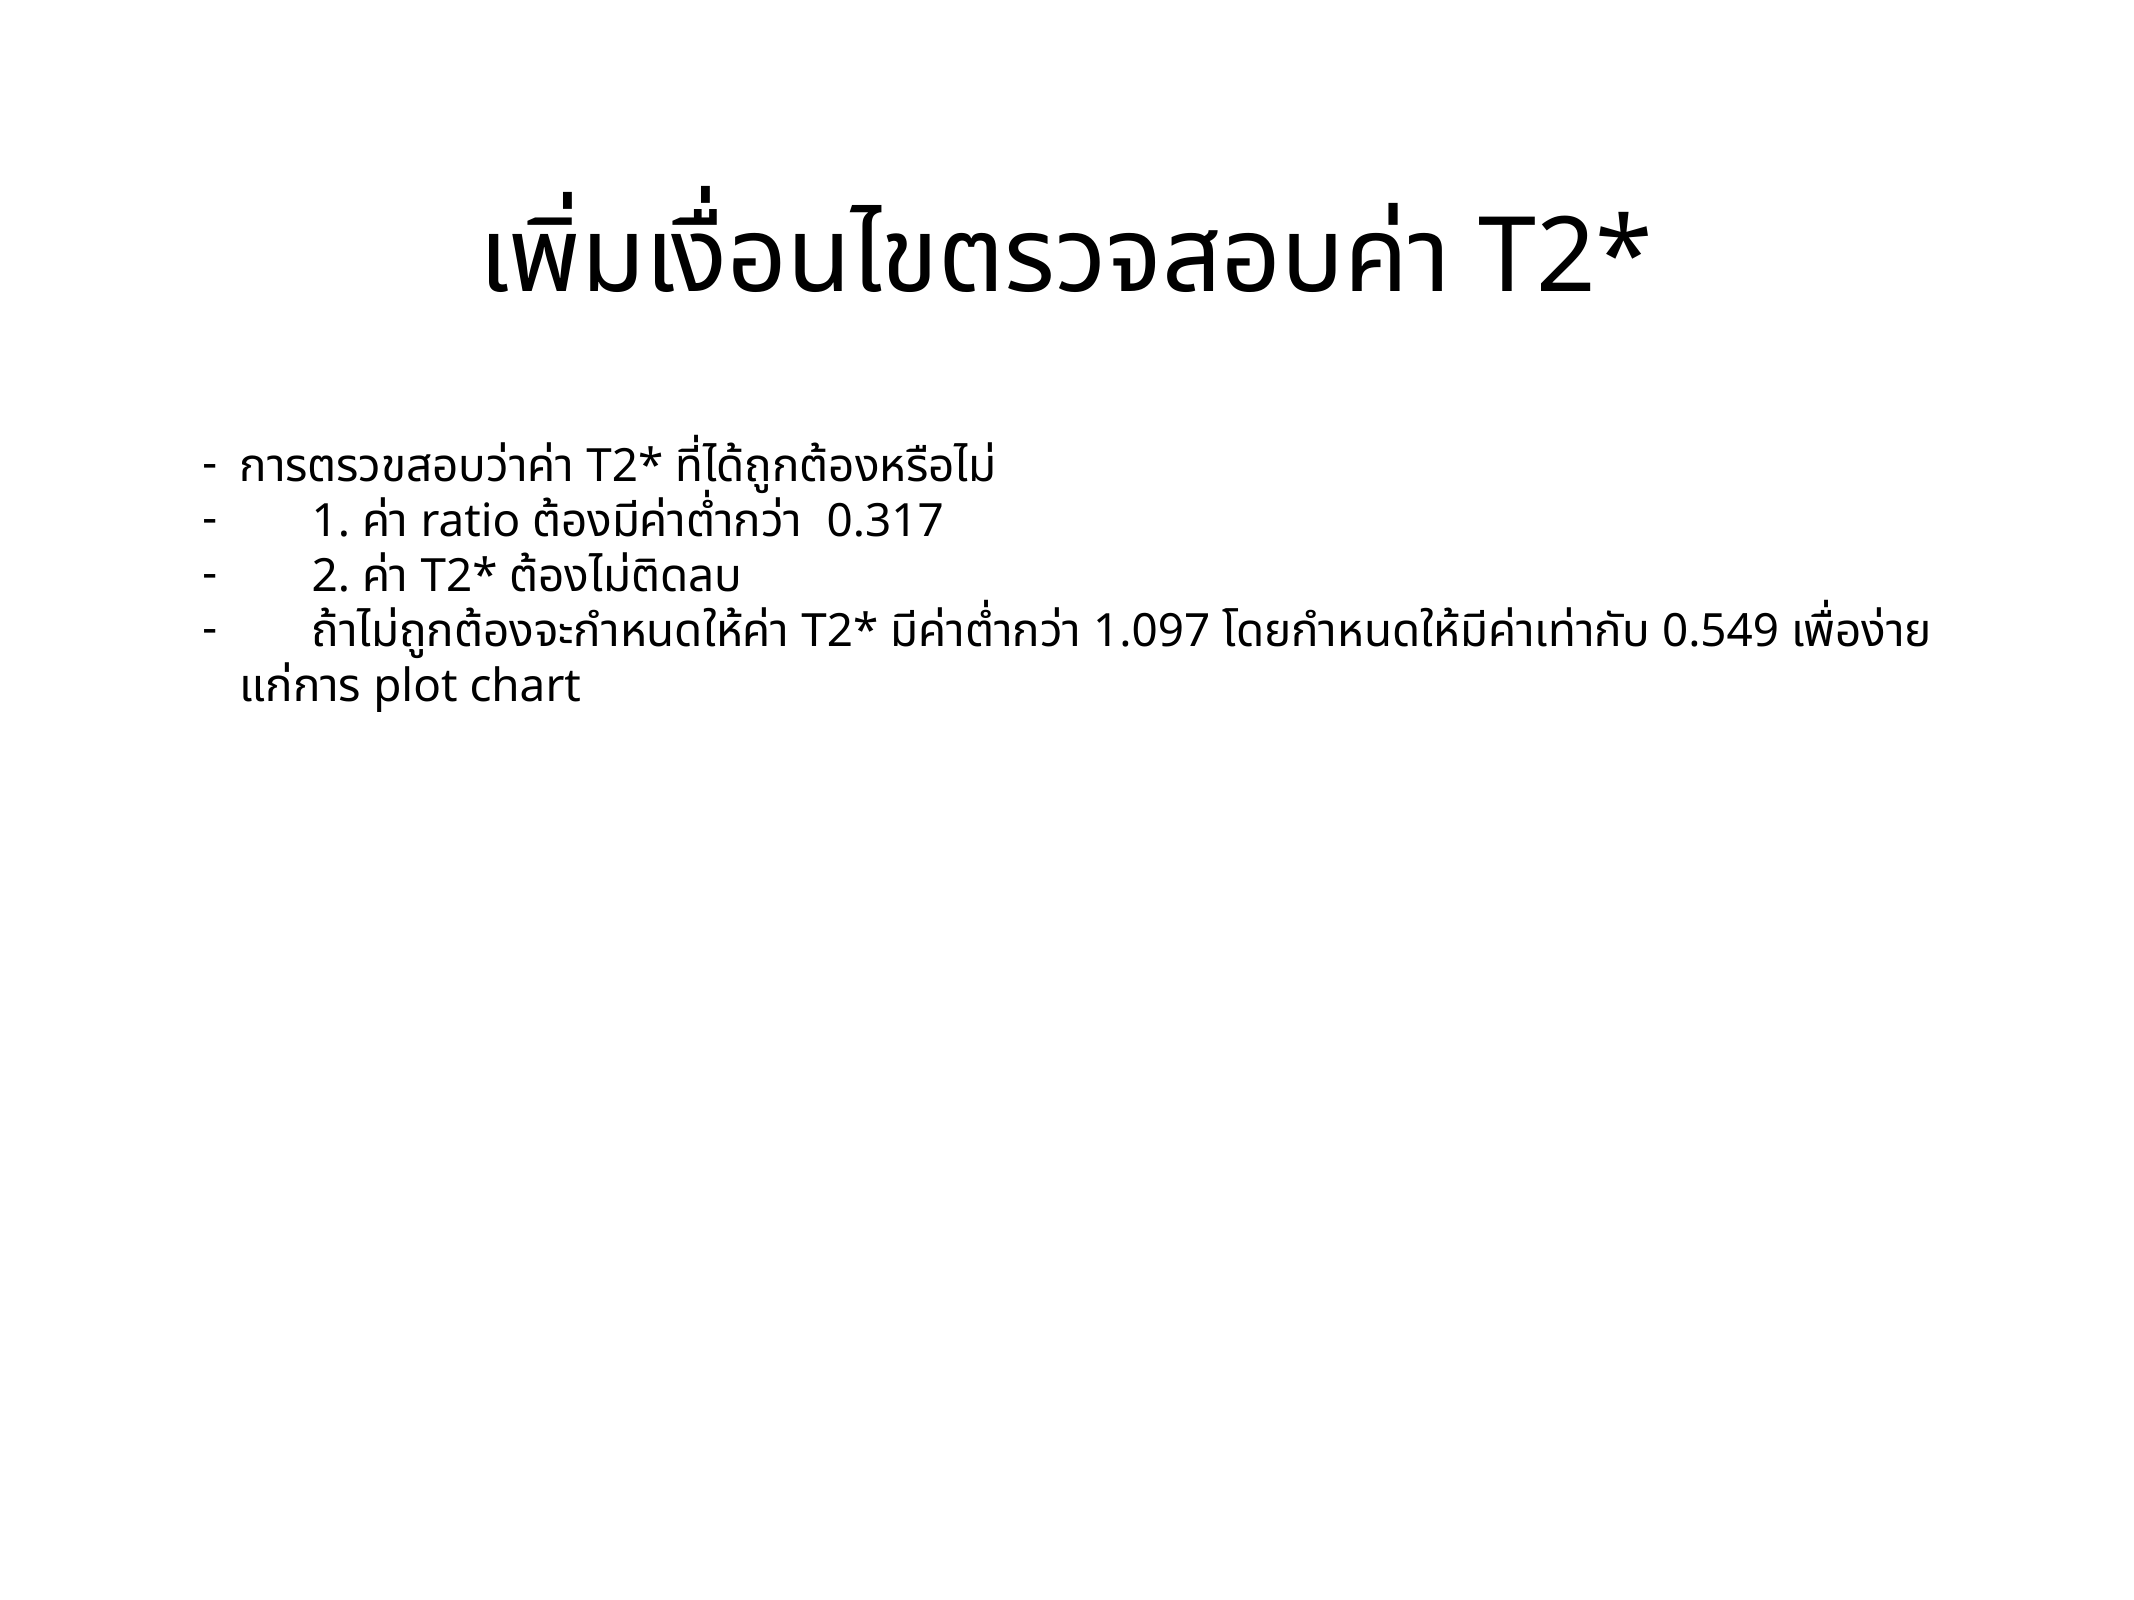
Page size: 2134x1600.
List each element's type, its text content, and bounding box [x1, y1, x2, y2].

title เพิ่มเงื่อนไขตรวจสอบค่า T2* [155, 72, 1978, 426]
list การตรวขสอบว่าค่า T2* ที่ได้ถูกต้องหรือไม่ 1. ค่า ratio ต้องมีค่าต่ำกว่า 0.317 2. ค่า T2* ต้องไม่ติดลบ ถ้าไม่ถูกต้องจะกำหนดให้ค่า T2* มีค่าต่ำกว่า 1.097 โดยกำหนดให้มีค่าเท่ากับ 0.549 เพื่อง่ายแก่การ plot chart [155, 426, 1978, 1459]
